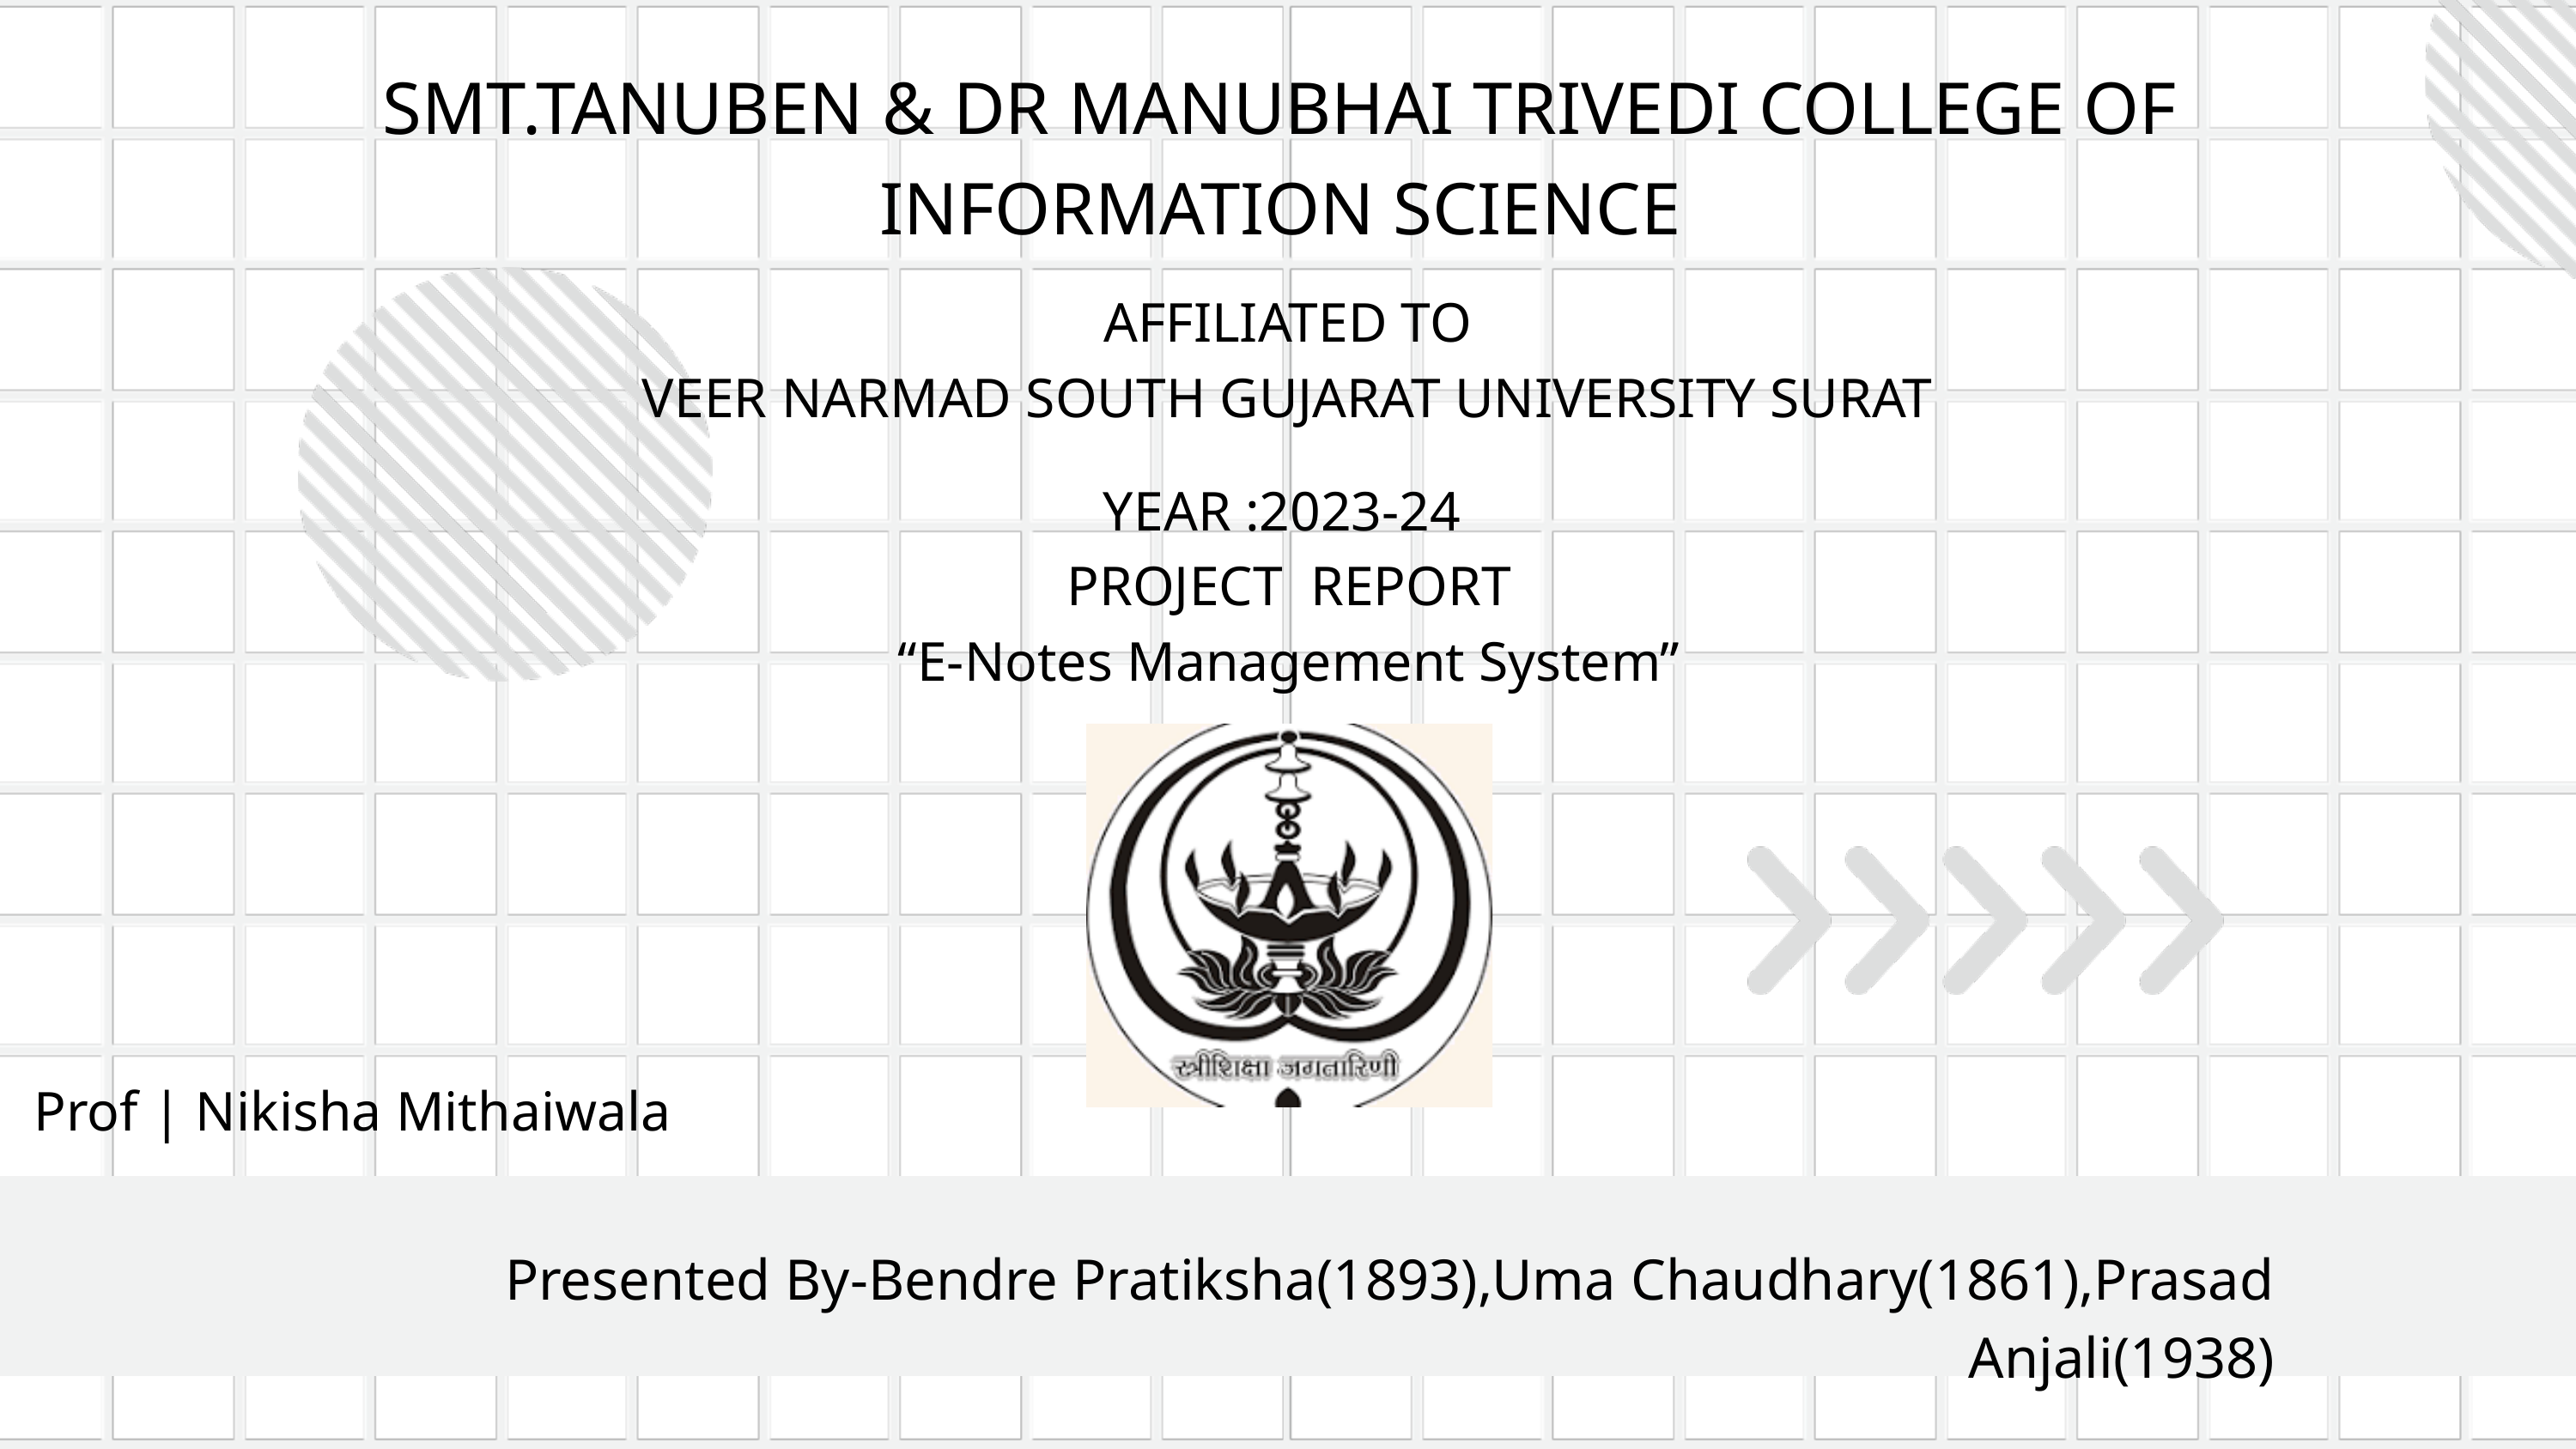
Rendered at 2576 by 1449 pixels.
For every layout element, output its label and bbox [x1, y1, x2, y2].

text_box [0, 1386, 2576, 1449]
text_box [0, 0, 2576, 1173]
text_box [0, 1175, 2576, 1377]
